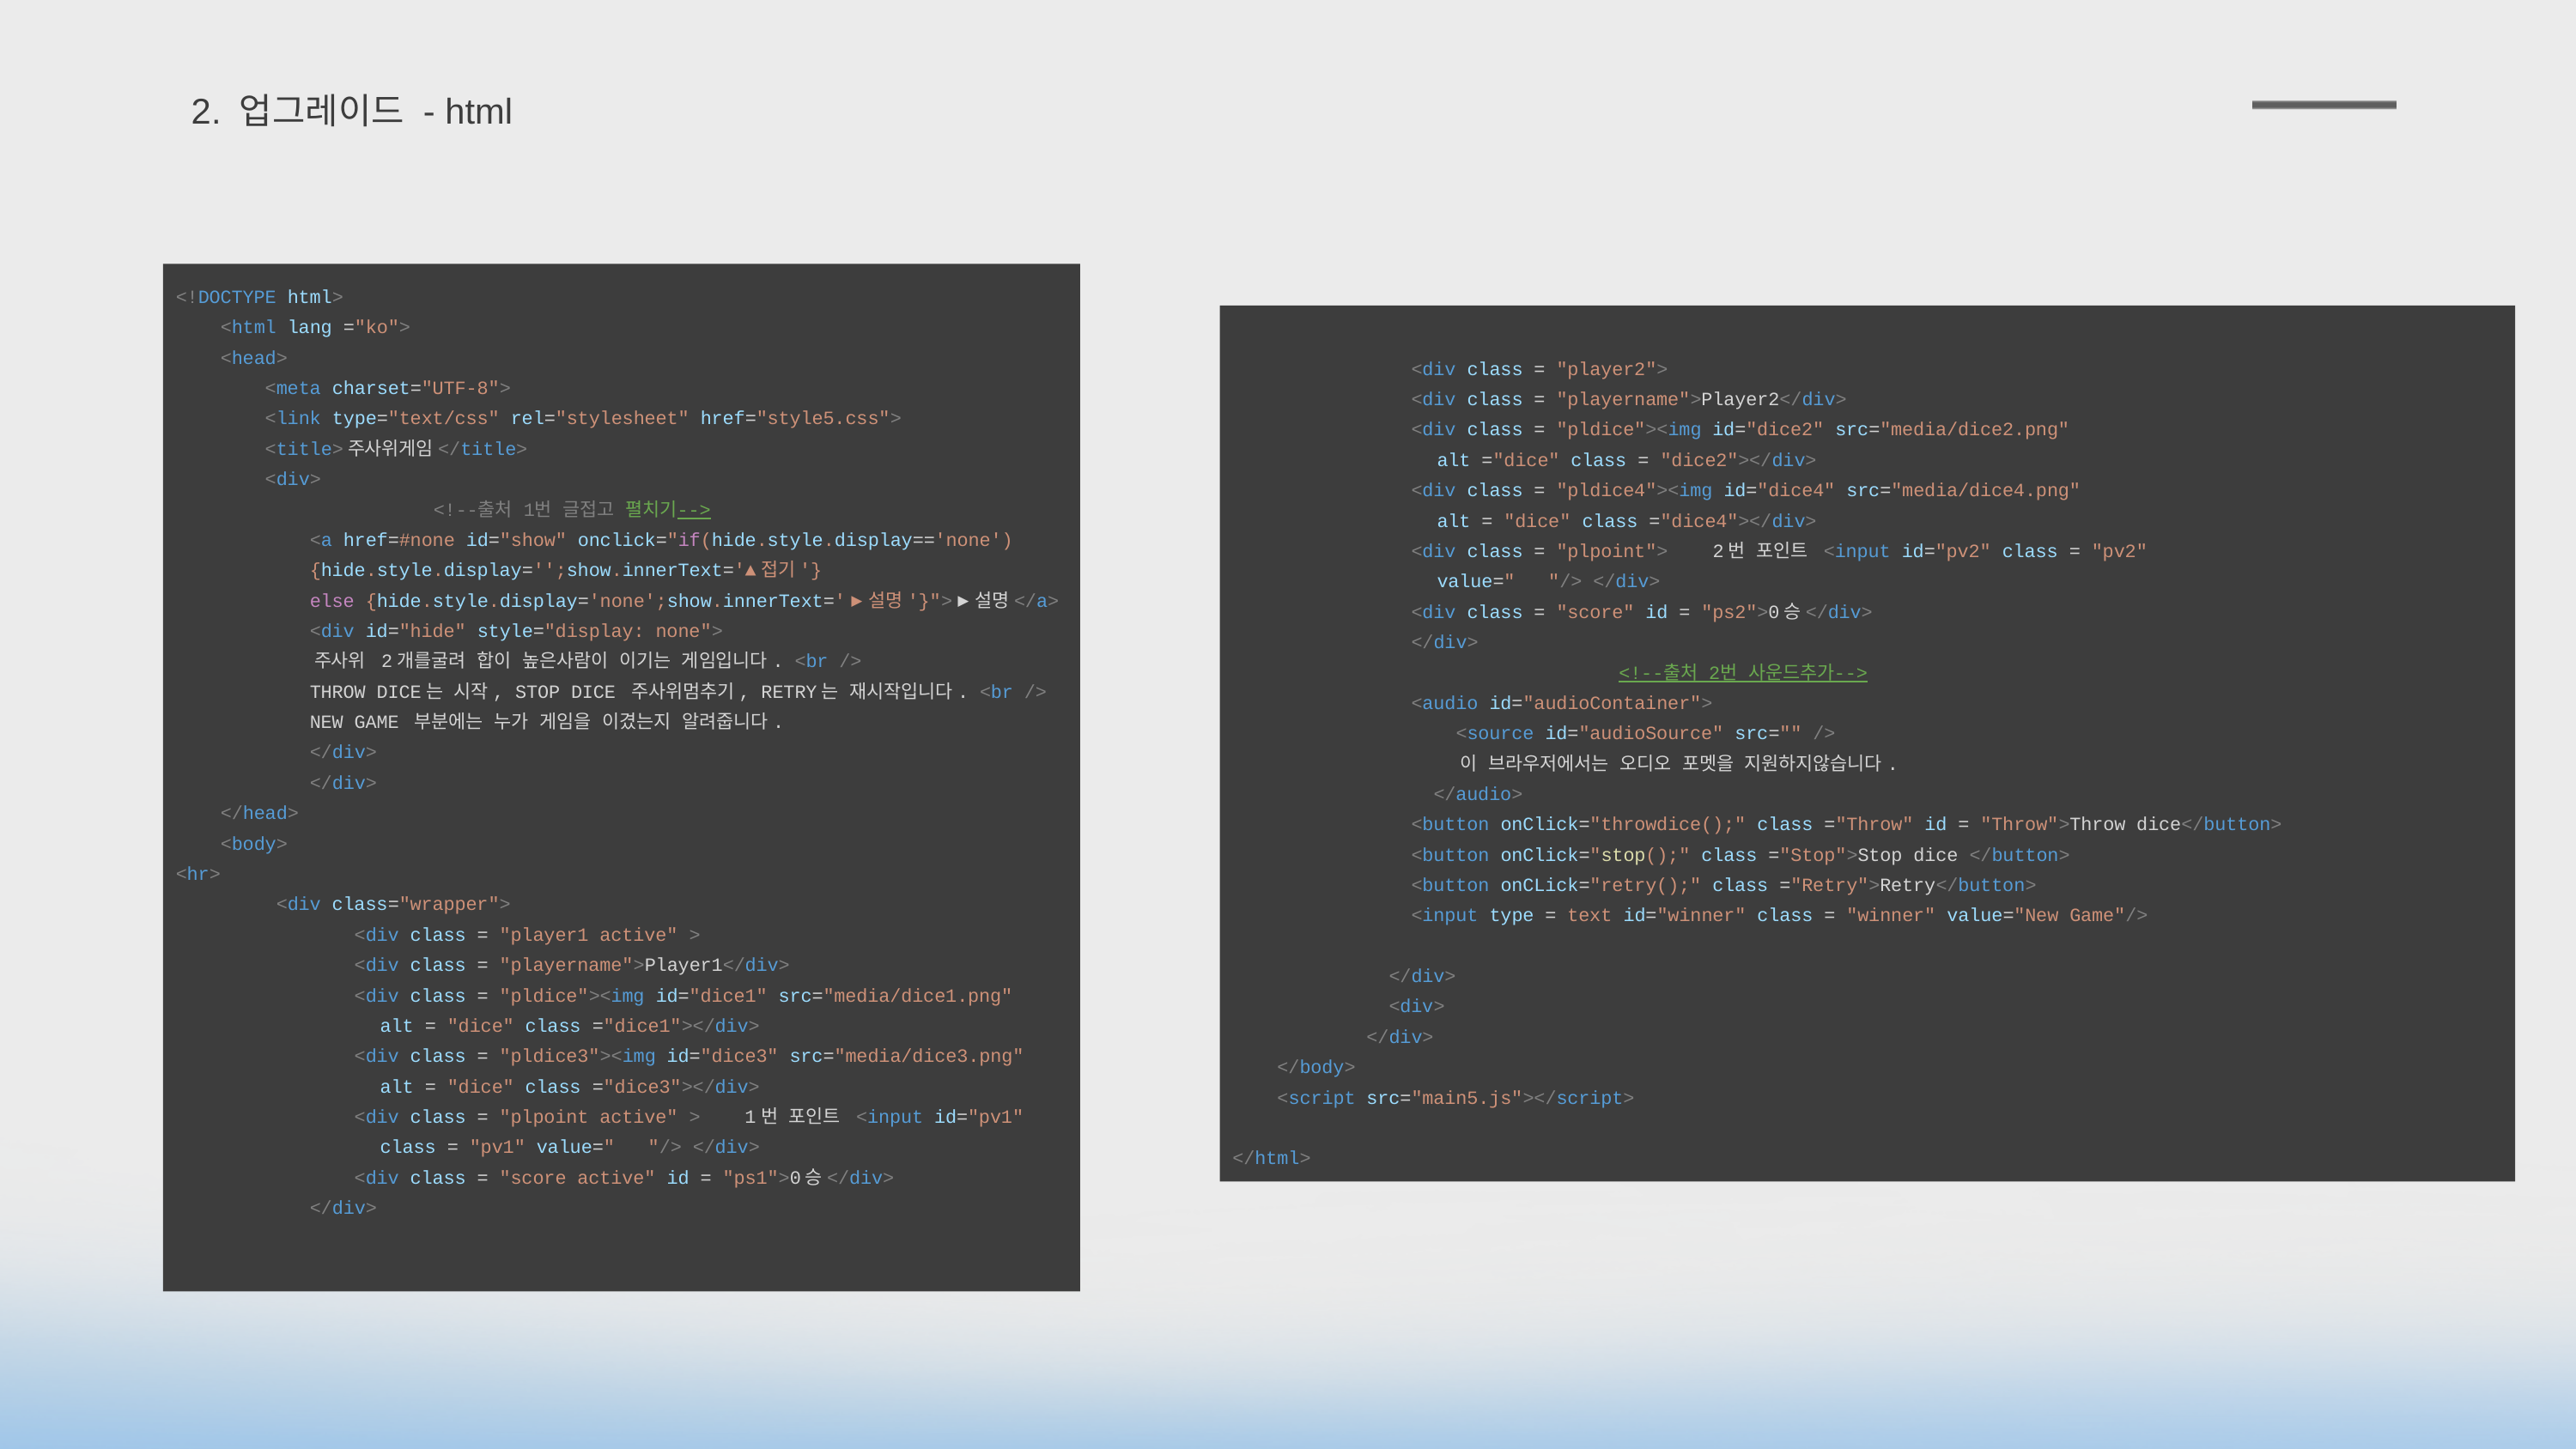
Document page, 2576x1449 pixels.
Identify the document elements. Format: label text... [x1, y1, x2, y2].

text_box <div class = "player2"> <div class = "playername">Player2</div> <div class = "pldice"><img id="dice2" src="media/dice2.png" alt ="dice" class = "dice2"></div> <div class = "pldice4"><img id="dice4" src="media/dice4.png" alt = "dice" class ="dice4"></div> <div class = "plpoint"> 2번 포인트 <input id="pv2" class = "pv2" value=" "/> </div> <div class = "score" id = "ps2">0승</div> </div> <!--출처 2번 사운드추가--> <audio id="audioContainer"> <source id="audioSource" src="" /> 이 브라우저에서는 오디오 포멧을 지원하지않습니다. </audio> <button onClick="throwdice();" class ="Throw" id = "Throw">Throw dice</button> <button onClick="stop();" class ="Stop">Stop dice </button> <button onCLick="retry();" class ="Retry">Retry</button> <input type = text id="winner" class = "winner" value="New Game"/> </div> <div> </div> </body> <script src="main5.js"></script> </html> [1327, 305, 2516, 1182]
text_box 2. 업그레이드 - html [178, 82, 635, 138]
text_box <!DOCTYPE html> <html lang ="ko"> <head> <meta charset="UTF-8"> <link type="text/css" rel="stylesheet" href="style5.css"> <title>주사위게임</title> <div> <!--출처 1번 글접고 펼치기--> <a href=#none id="show" onclick="if(hide.style.display=='none') {hide.style.display='';show.innerText='▲접기'} else {hide.style.display='none';show.innerText='▶설명'}">▶설명</a> <div id="hide" style="display: none"> 주사위 2개를굴려 합이 높은사람이 이기는 게임입니다. <br /> THROW DICE는 시작, STOP DICE 주사위멈추기, RETRY는 재시작입니다. <br /> NEW GAME 부분에는 누가 게임을 이겼는지 알려줍니다. </div> </div> </head> <body> <hr> <div class="wrapper"> <div class = "player1 active" > <div class = "playername">Player1</div> <div class = "pldice"><img id="dice1" src="media/dice1.png" alt = "dice" class ="dice1"></div> <div class = "pldice3"><img id="dice3" src="media/dice3.png" alt = "dice" class ="dice3"></div> <div class = "plpoint active" > 1번 포인트 <input id="pv1" class = "pv1" value=" "/> </div> <div class = "score active" id = "ps1">0승</div> </div> [162, 264, 635, 1292]
picture [0, 0, 2576, 1449]
picture [2251, 89, 2397, 120]
